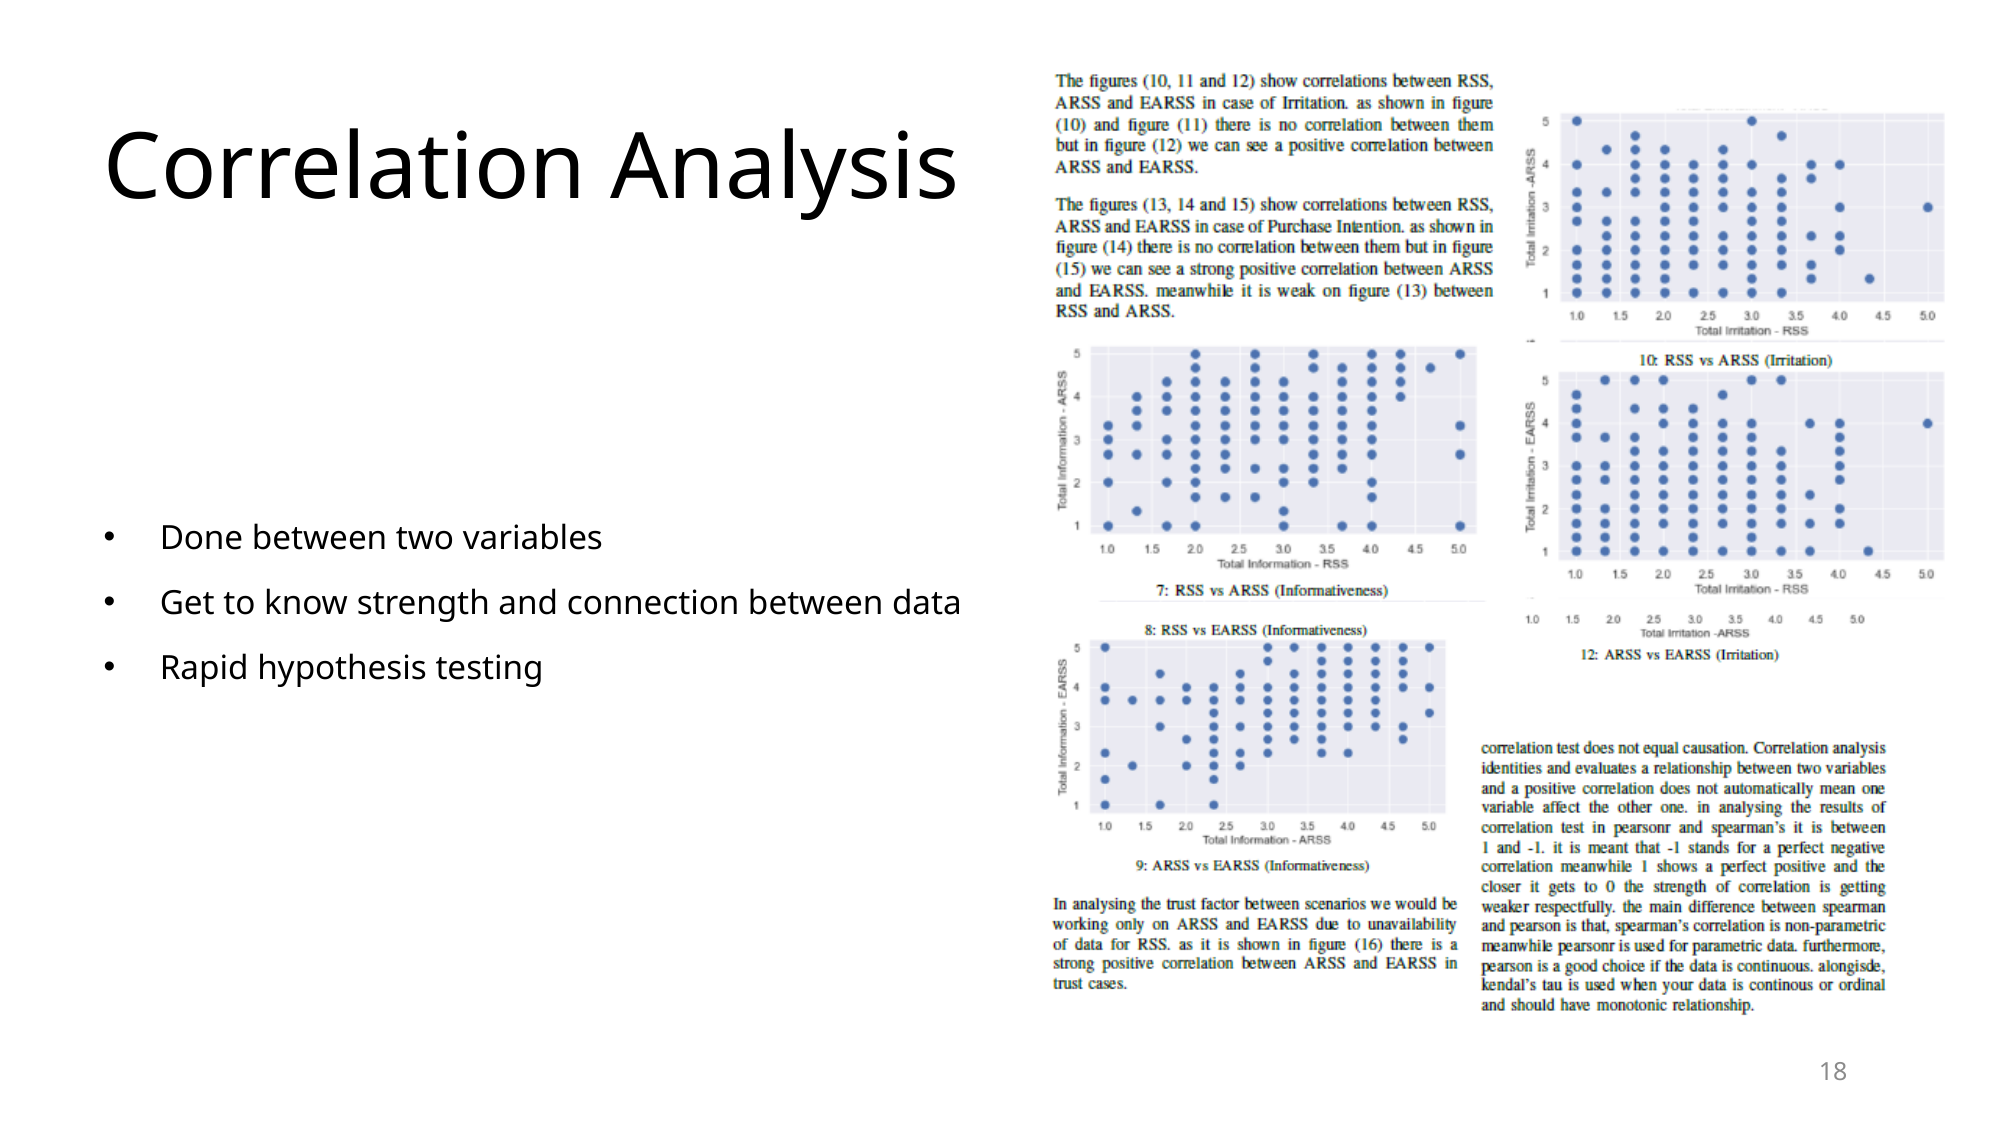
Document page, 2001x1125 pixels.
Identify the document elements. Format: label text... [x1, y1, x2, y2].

title Correlation Analysis [88, 59, 1040, 278]
picture [1040, 613, 1934, 1031]
slide_number 18 [1412, 1042, 1863, 1103]
picture [1040, 59, 1995, 602]
list Done between two variables Get to know strength and connection between data Rapid hypothesis testing [88, 505, 981, 1011]
